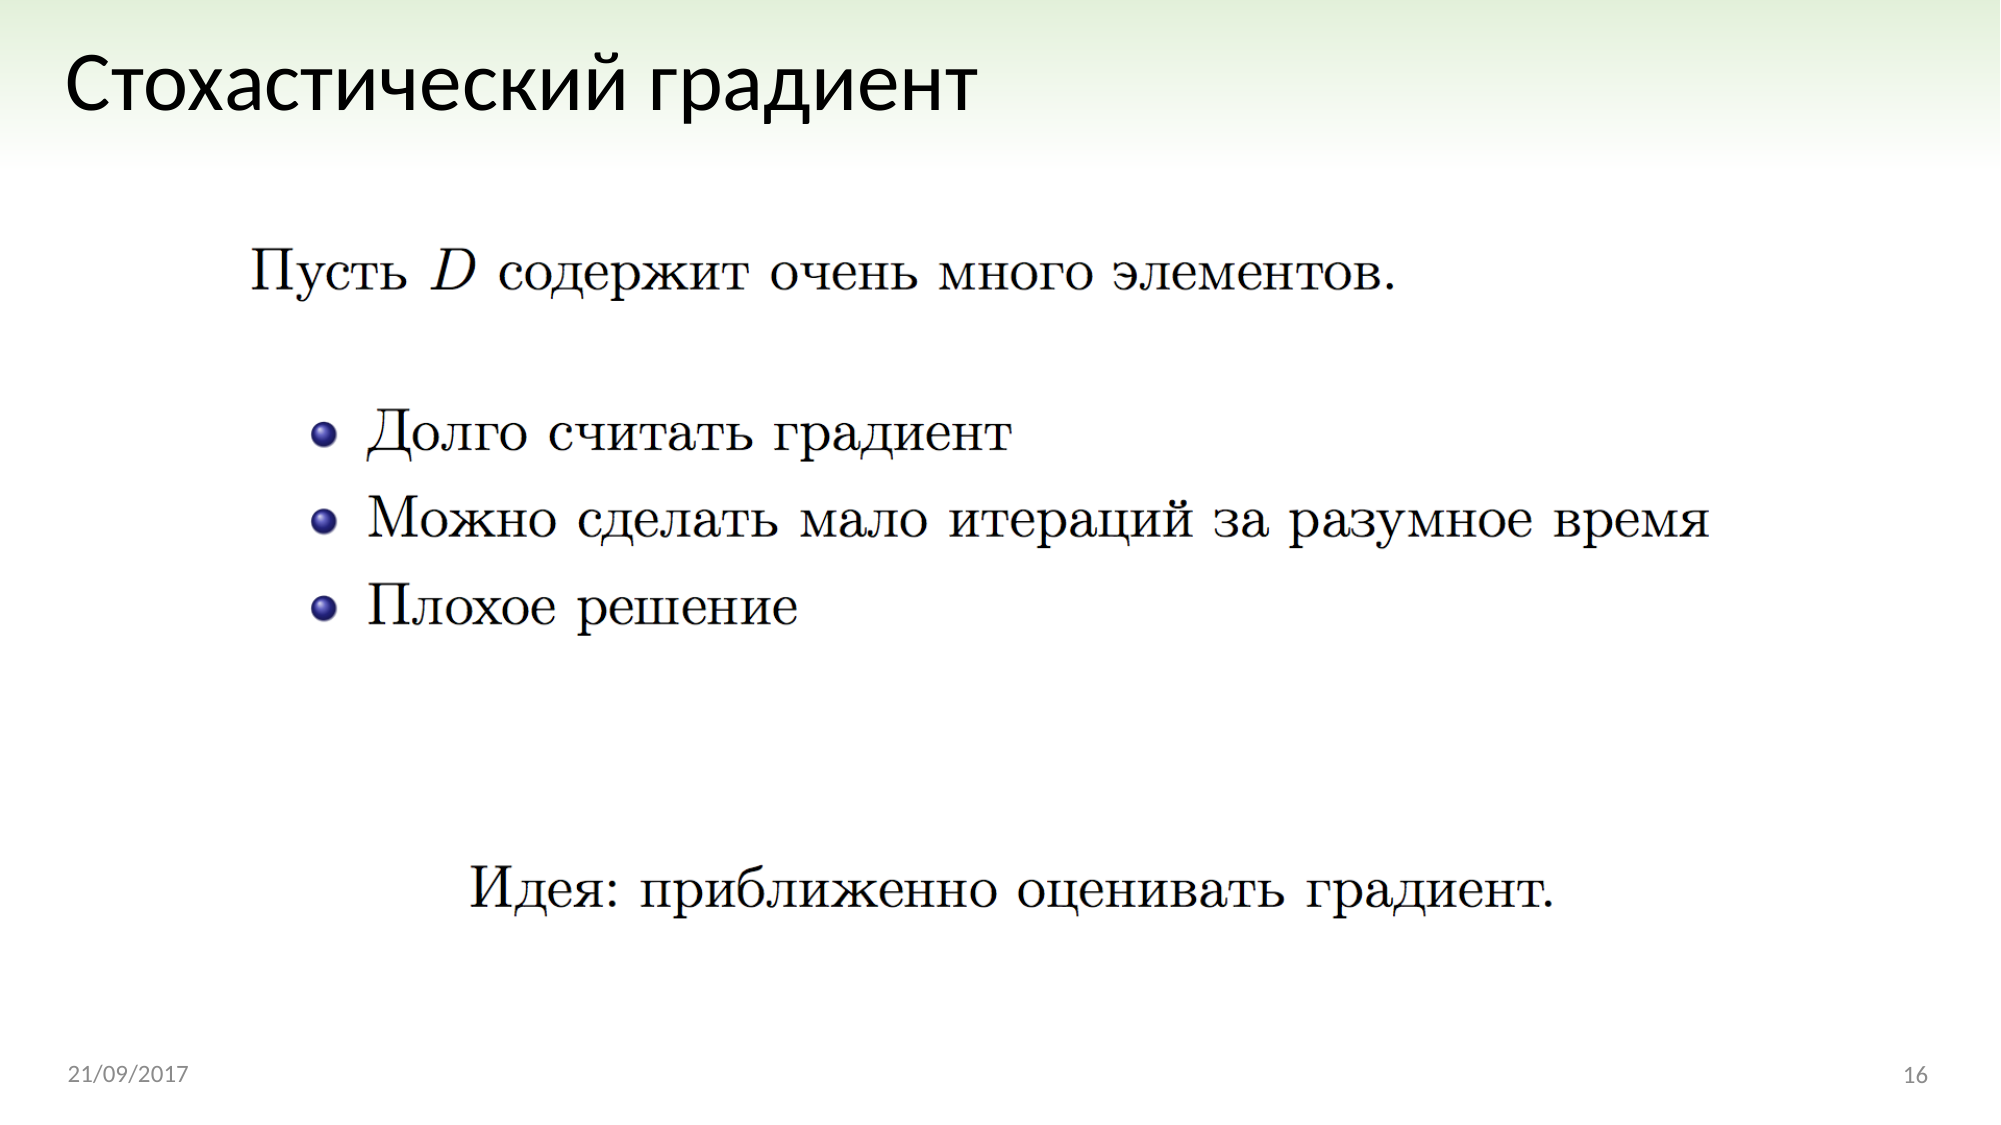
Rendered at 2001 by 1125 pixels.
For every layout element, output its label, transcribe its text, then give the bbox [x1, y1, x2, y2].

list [232, 229, 1760, 957]
title Стохастический градиент [50, 28, 1943, 137]
slide_number 16 [1493, 1044, 1944, 1104]
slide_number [52, 1042, 503, 1103]
